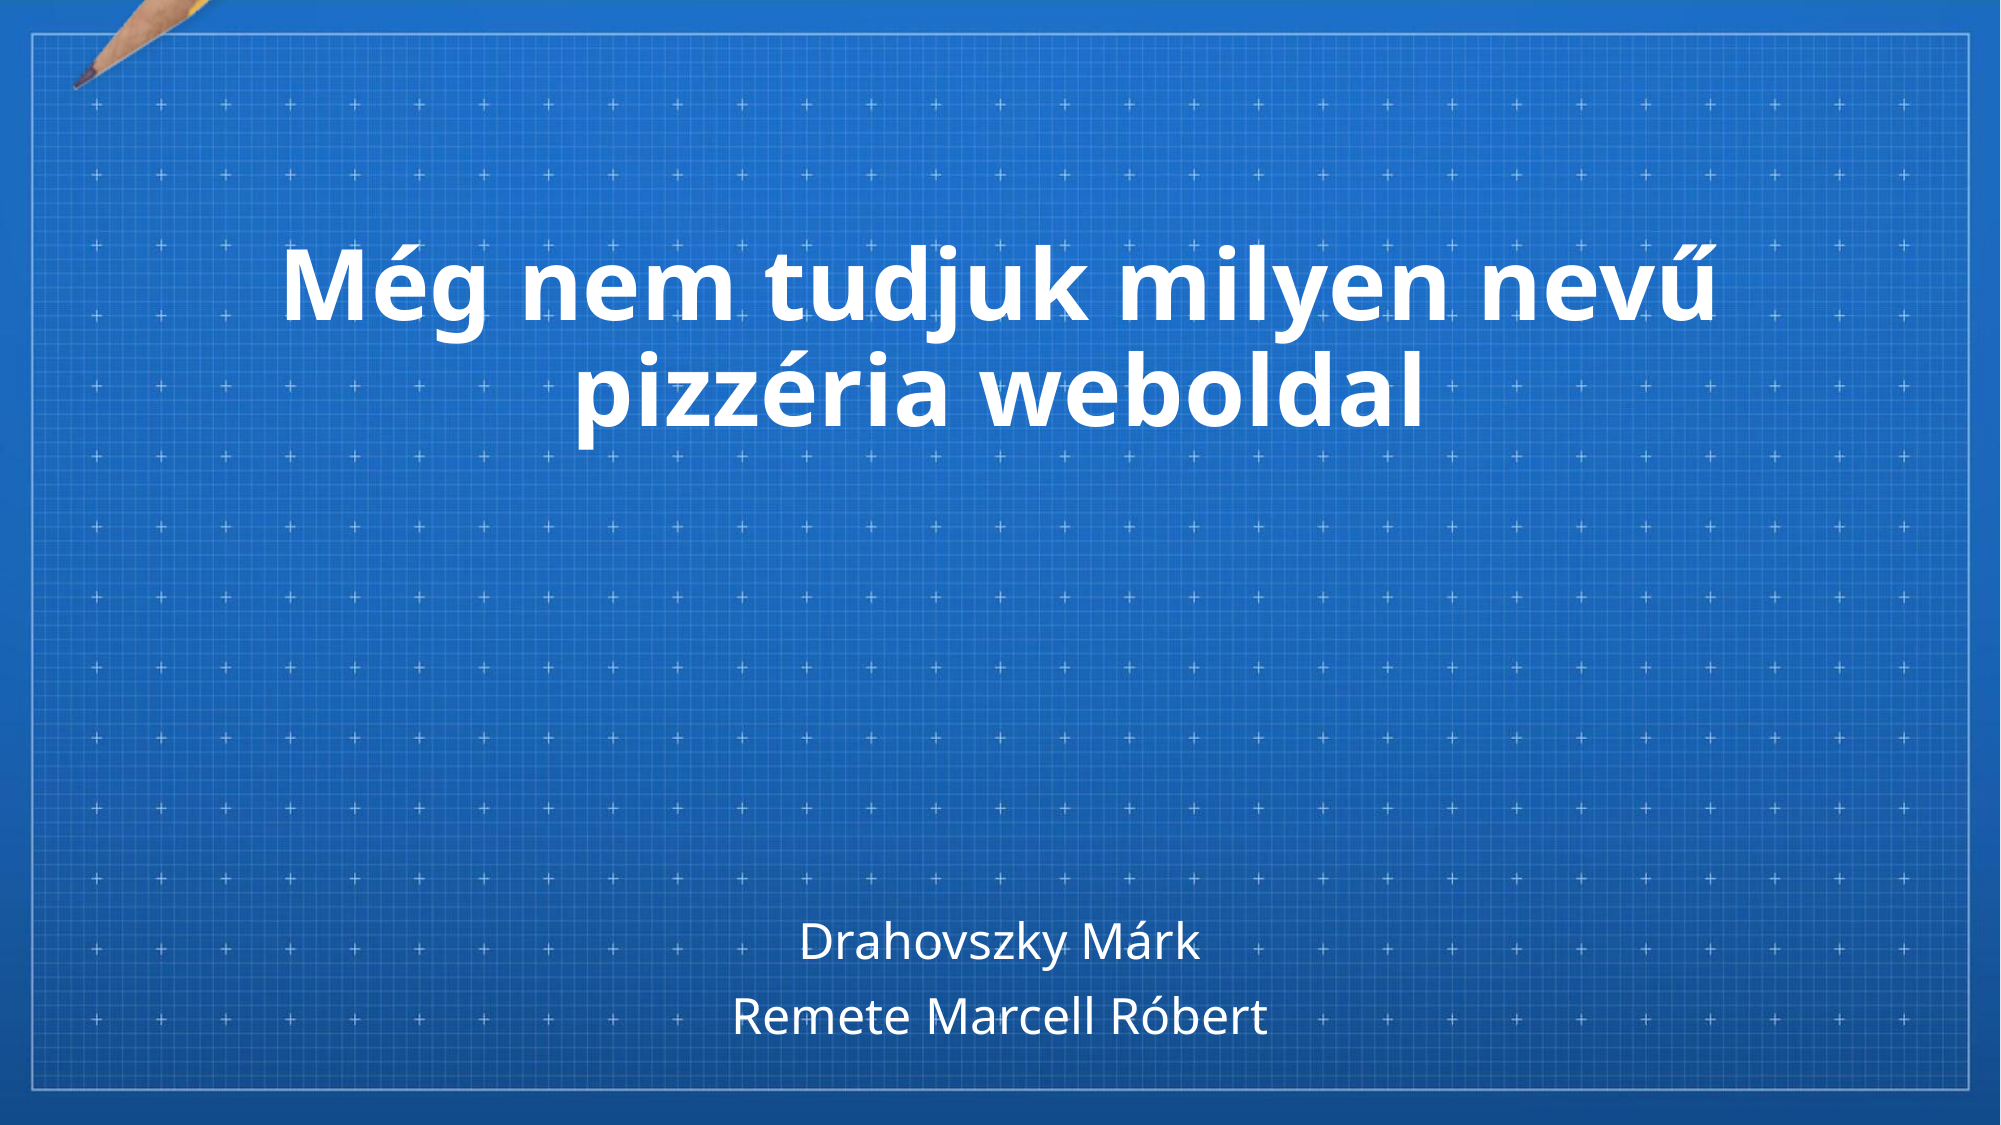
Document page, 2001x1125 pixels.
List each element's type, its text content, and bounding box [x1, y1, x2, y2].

title Még nem tudjuk milyen nevű pizzéria weboldal [249, 184, 1750, 456]
picture [0, 0, 2001, 1125]
subtitle Drahovszky Márk Remete Marcell Róbert [249, 908, 1750, 1125]
